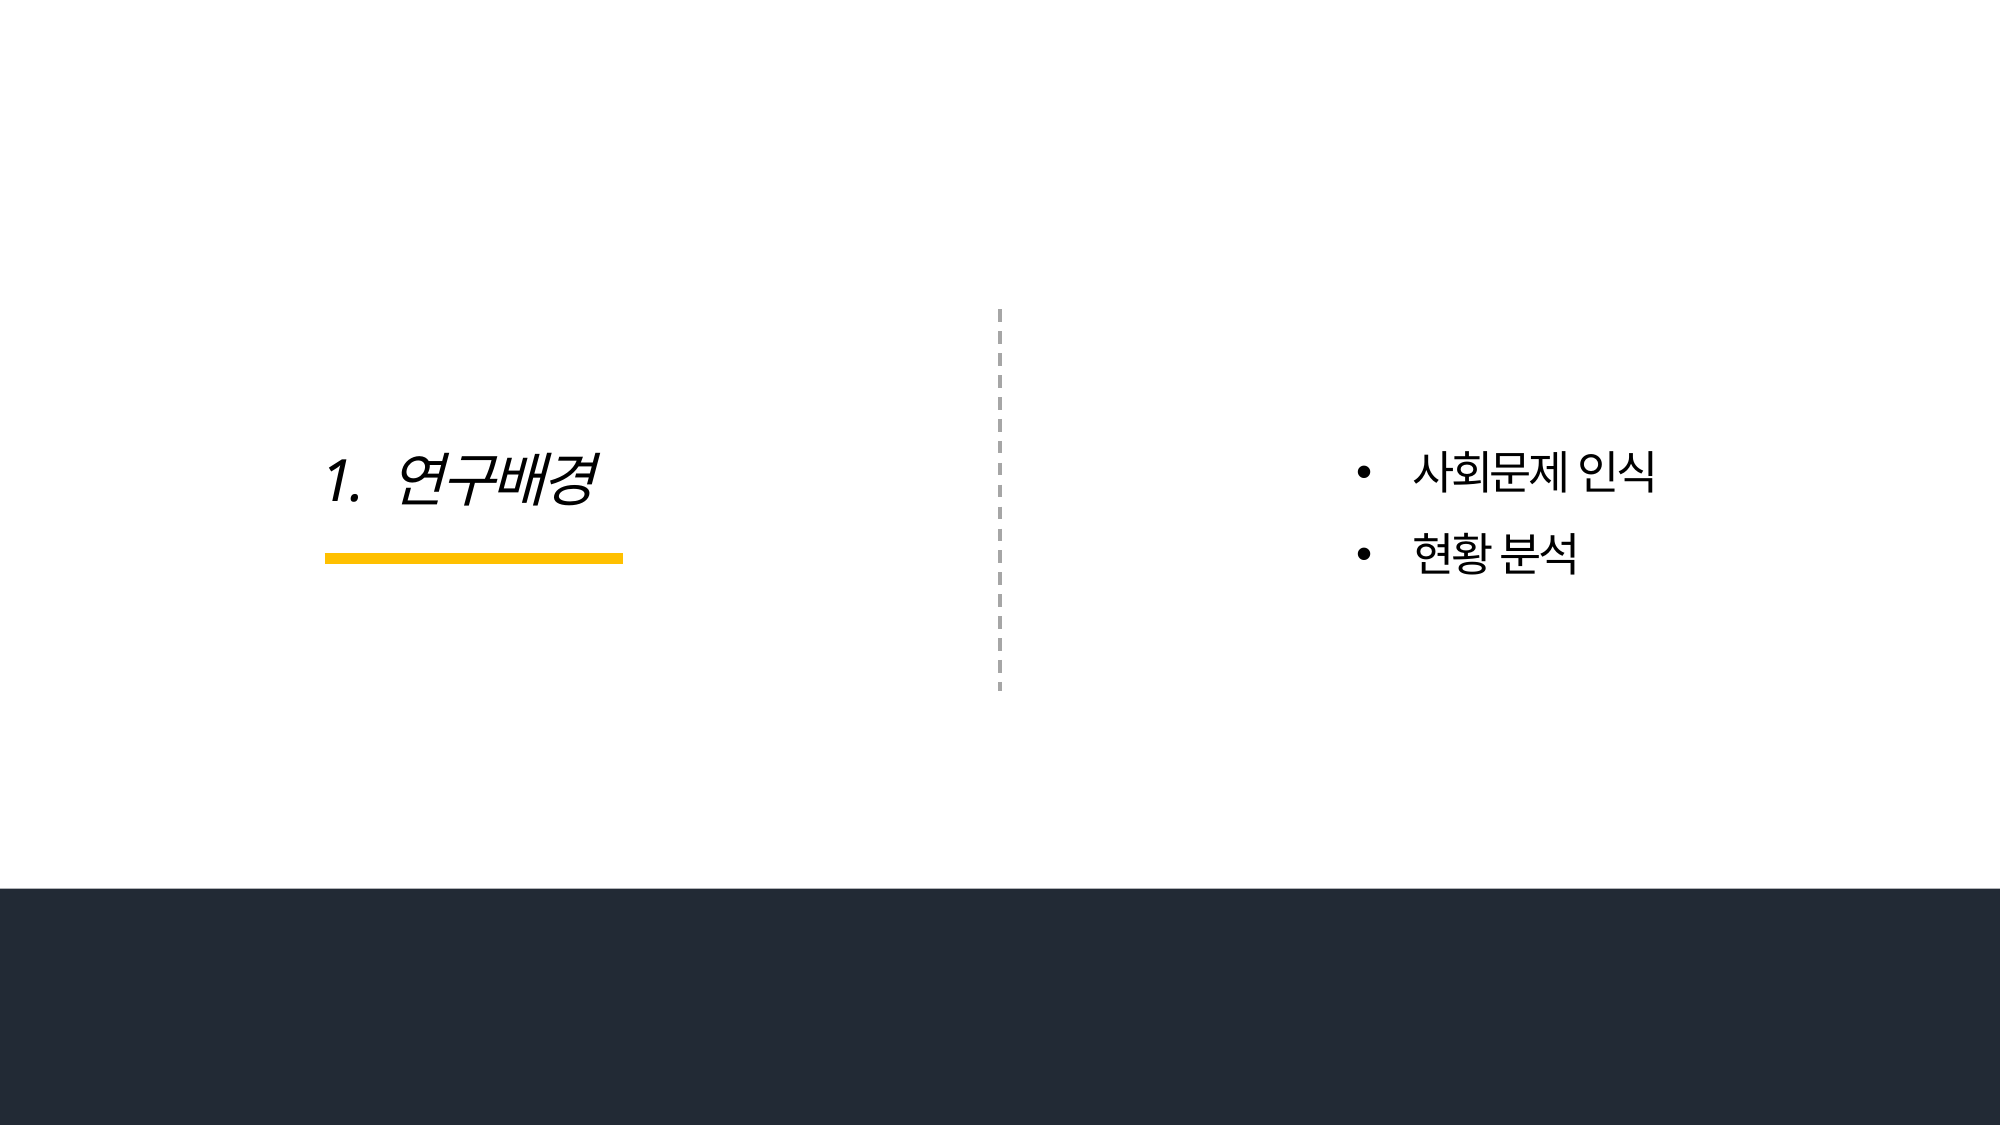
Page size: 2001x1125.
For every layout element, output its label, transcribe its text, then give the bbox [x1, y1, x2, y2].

text_box 사회문제 인식 현황 분석 [1341, 408, 1723, 589]
text_box [0, 888, 2000, 1125]
text_box 1. 연구배경 [305, 435, 659, 521]
